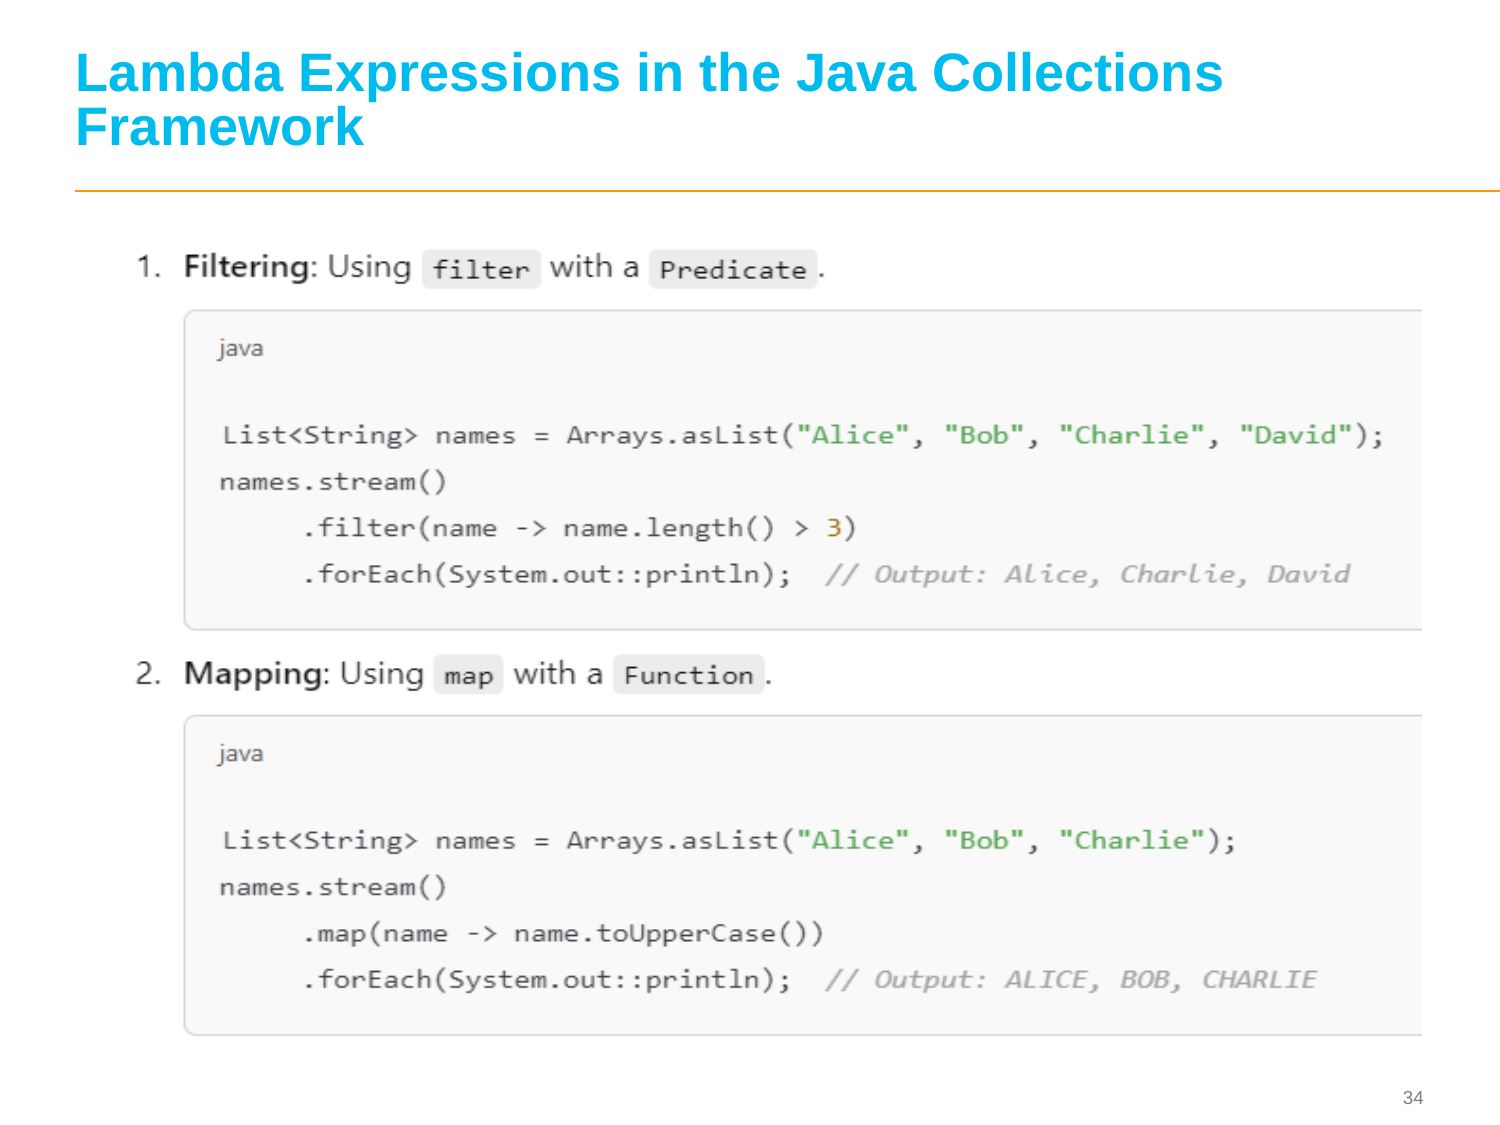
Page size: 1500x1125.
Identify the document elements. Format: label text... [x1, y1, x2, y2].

title Lambda Expressions in the Java Collections Framework [75, 27, 1422, 157]
picture [112, 224, 1422, 1051]
